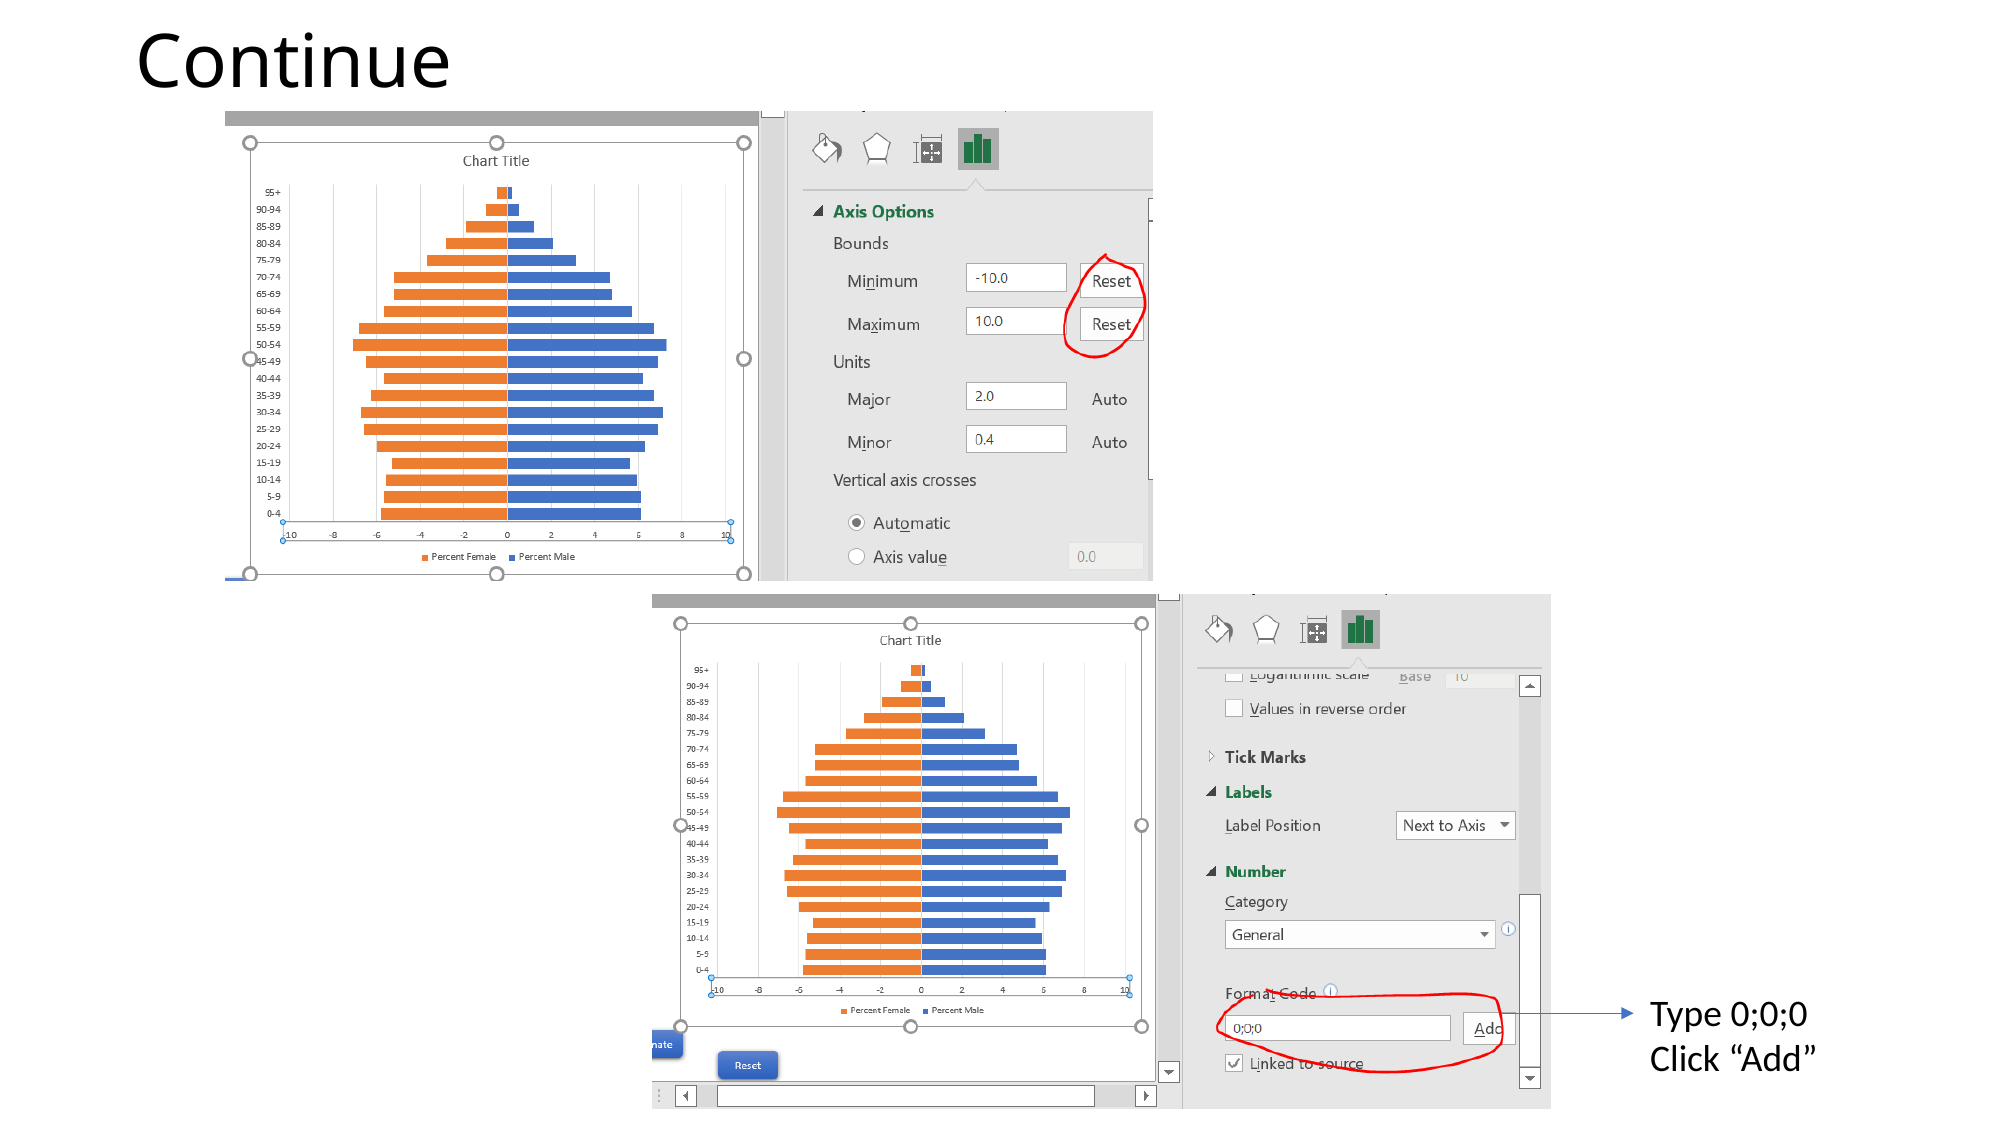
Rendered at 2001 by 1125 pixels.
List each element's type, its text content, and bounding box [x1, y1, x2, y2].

text_box Type 0;0;0 Click “Add” [1635, 981, 1880, 1086]
title Continue [120, 16, 1880, 112]
picture [652, 594, 1551, 1109]
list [225, 111, 1153, 581]
